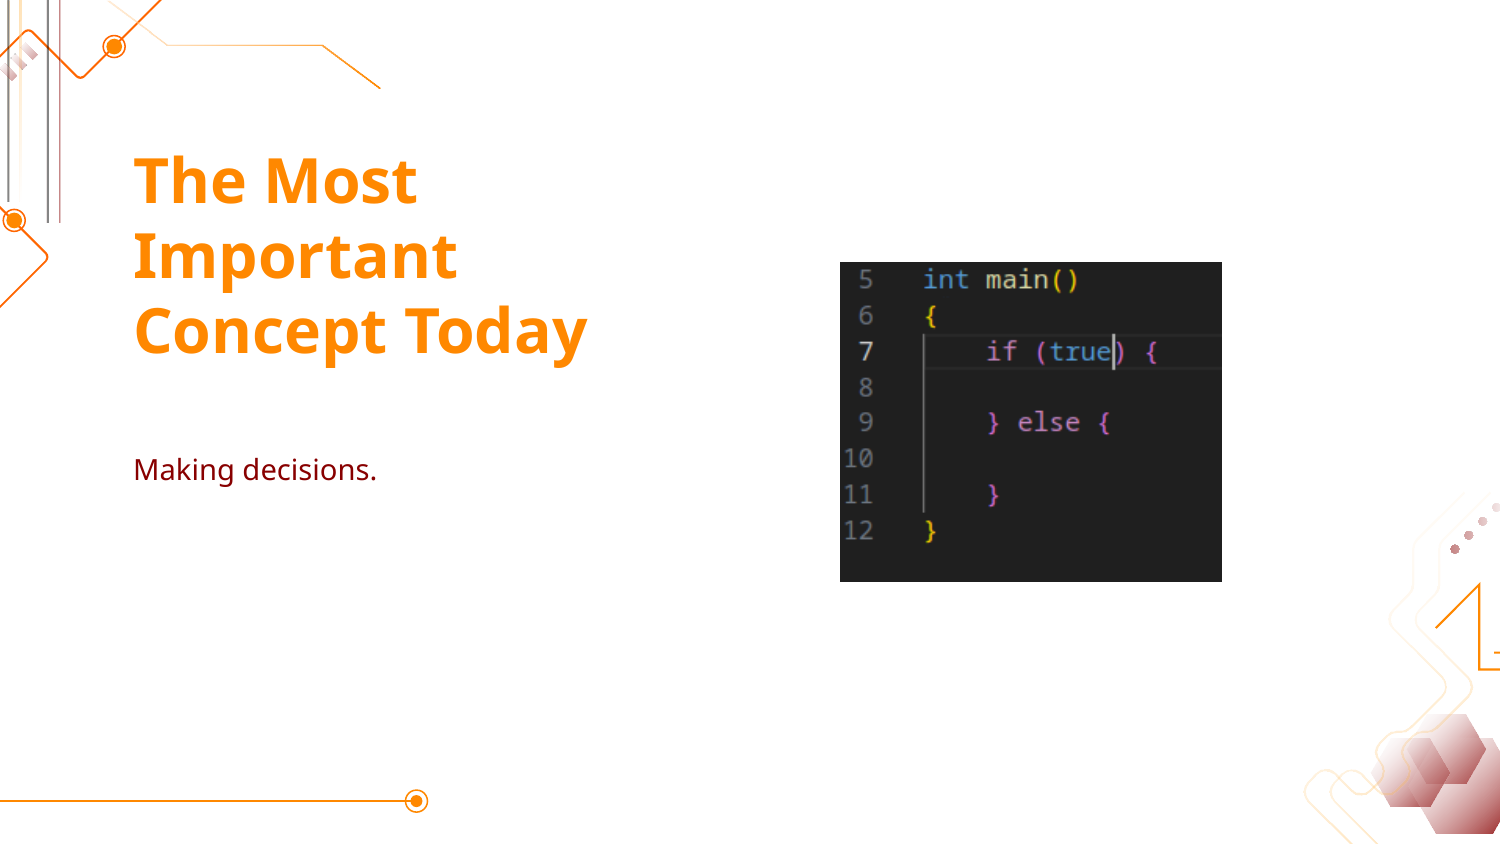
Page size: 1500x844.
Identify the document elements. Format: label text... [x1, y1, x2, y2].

title The Most Important Concept Today [118, 150, 659, 382]
subtitle Making decisions. [118, 431, 635, 693]
picture [678, 88, 1384, 757]
